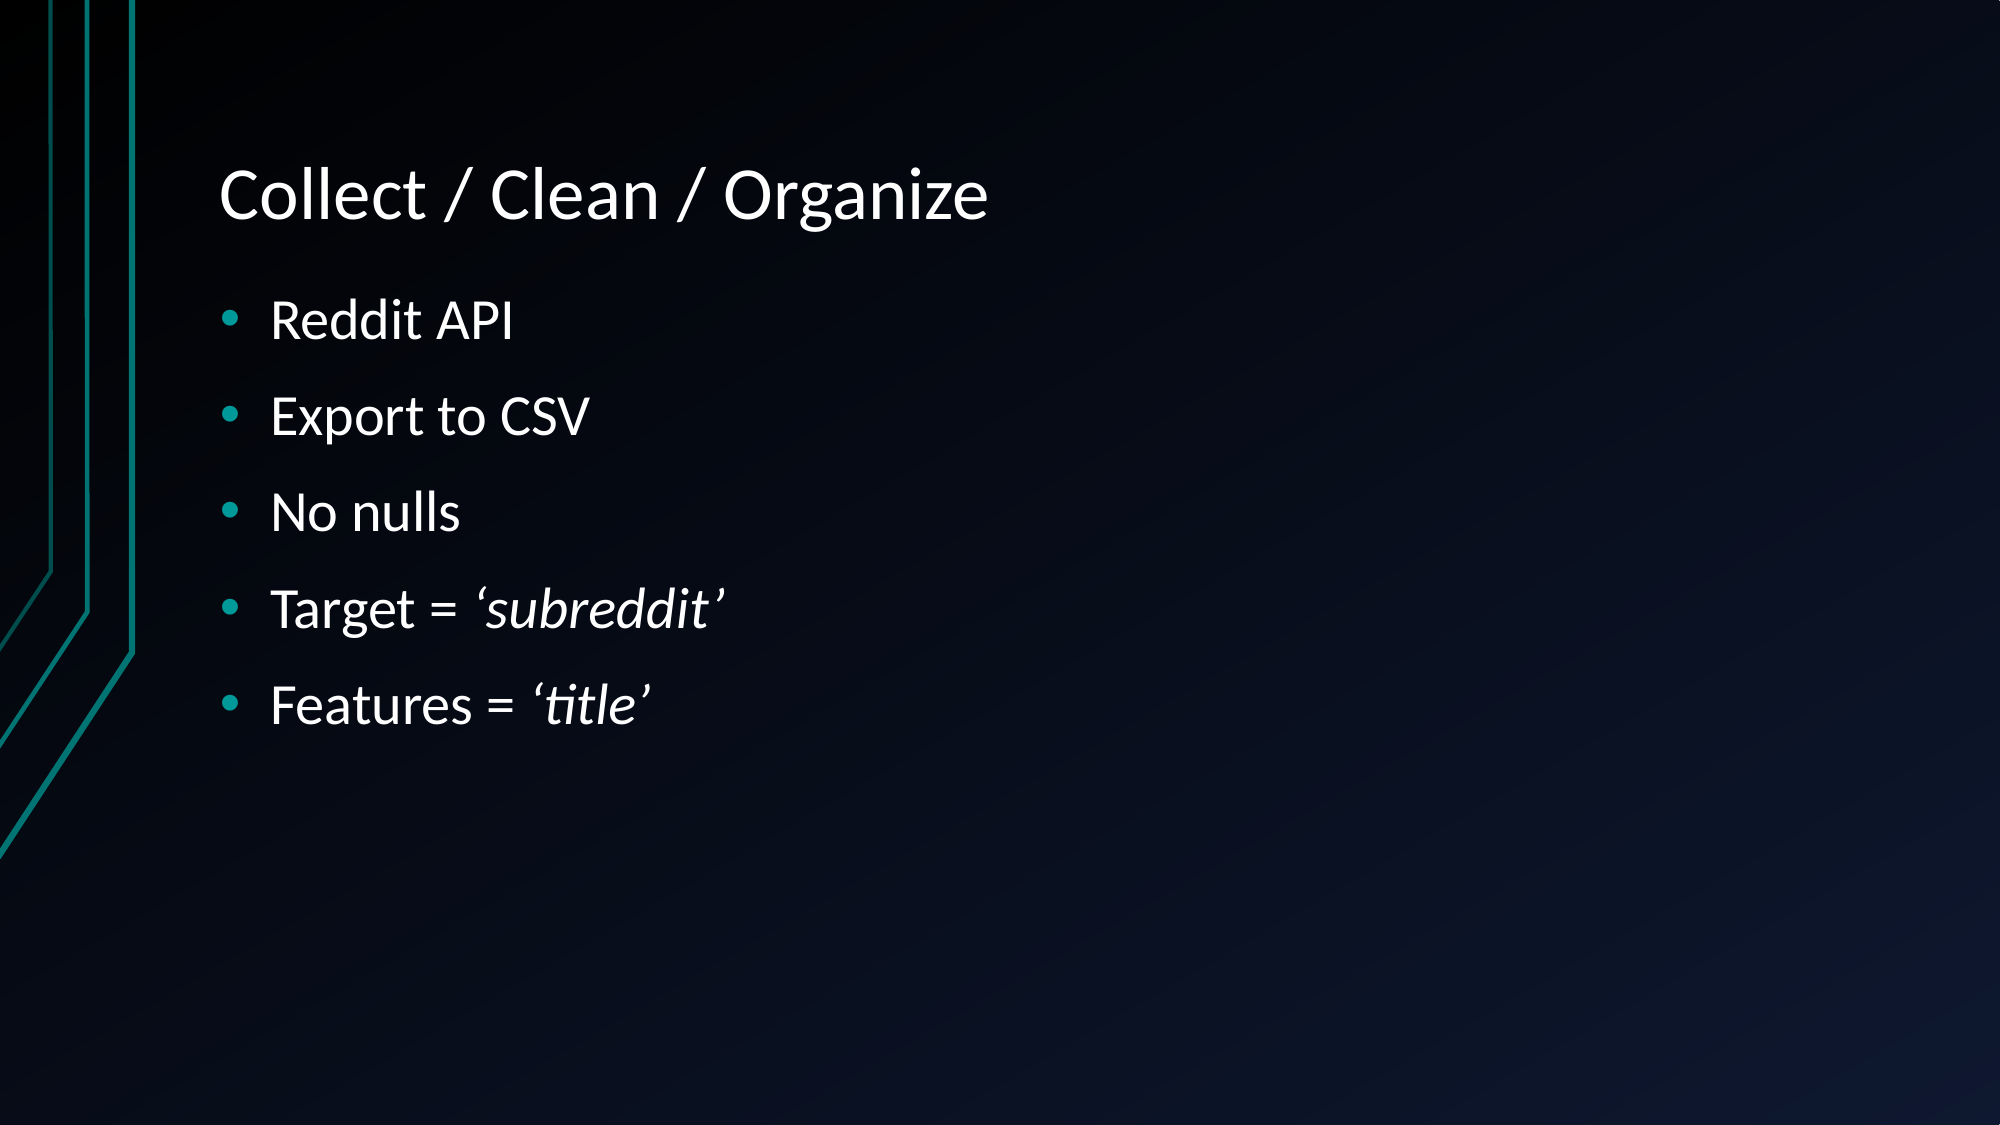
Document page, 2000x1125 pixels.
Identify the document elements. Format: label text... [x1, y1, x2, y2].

list Reddit API Export to CSV No nulls Target = ‘subreddit’ Features = ‘title’ [199, 279, 1900, 1012]
title Collect / Clean / Organize [199, 45, 1900, 246]
